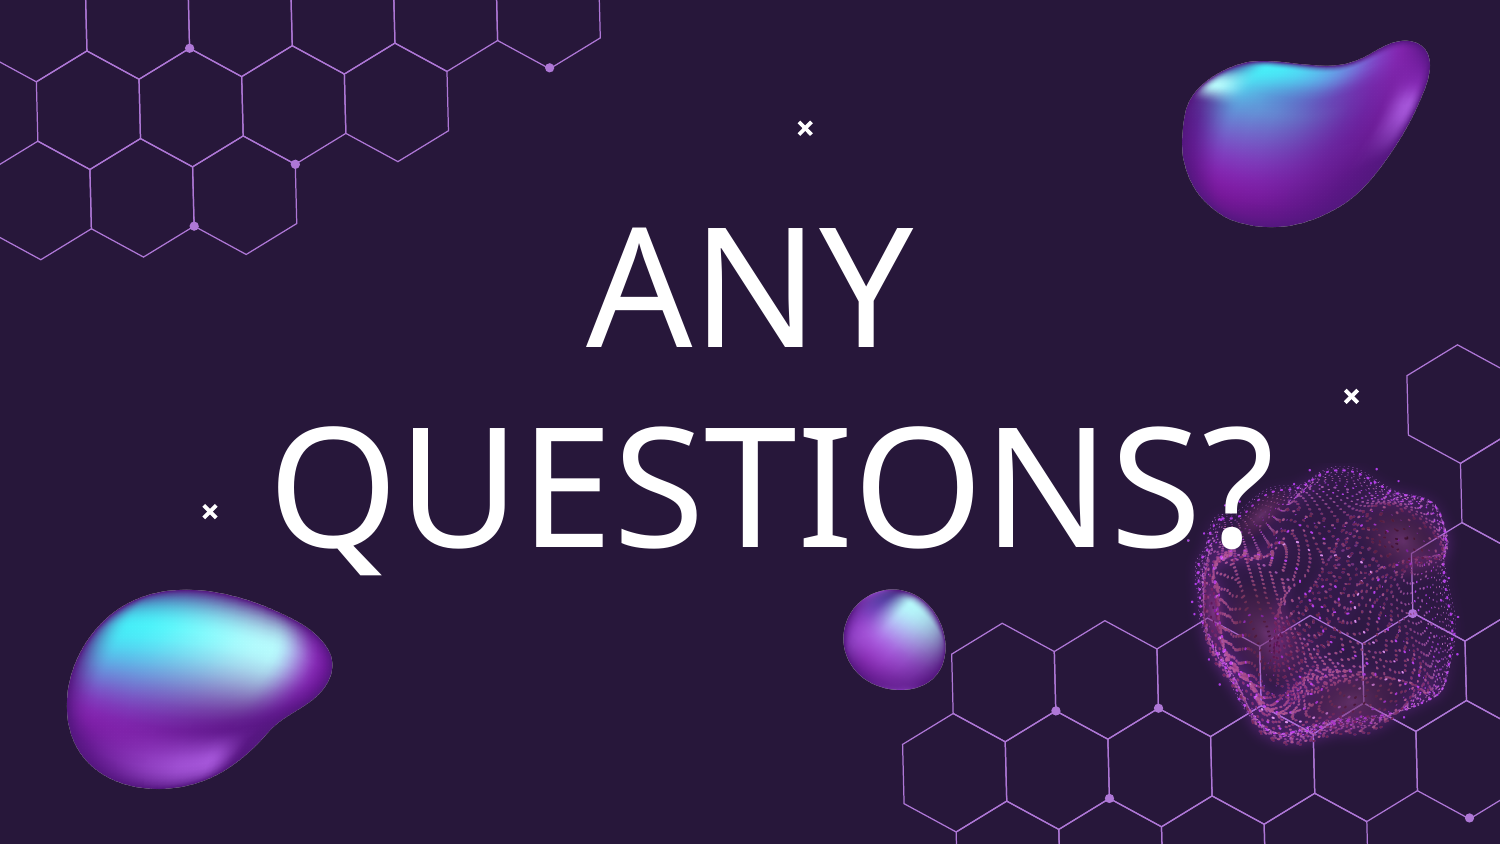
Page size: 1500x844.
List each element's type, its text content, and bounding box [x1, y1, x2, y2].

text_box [1345, 389, 1359, 403]
picture [1156, 0, 1470, 217]
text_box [798, 121, 812, 135]
title ANY QUESTIONS? [154, 173, 1346, 589]
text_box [203, 505, 217, 519]
picture [1184, 462, 1470, 756]
picture [823, 589, 967, 715]
picture [35, 544, 354, 844]
